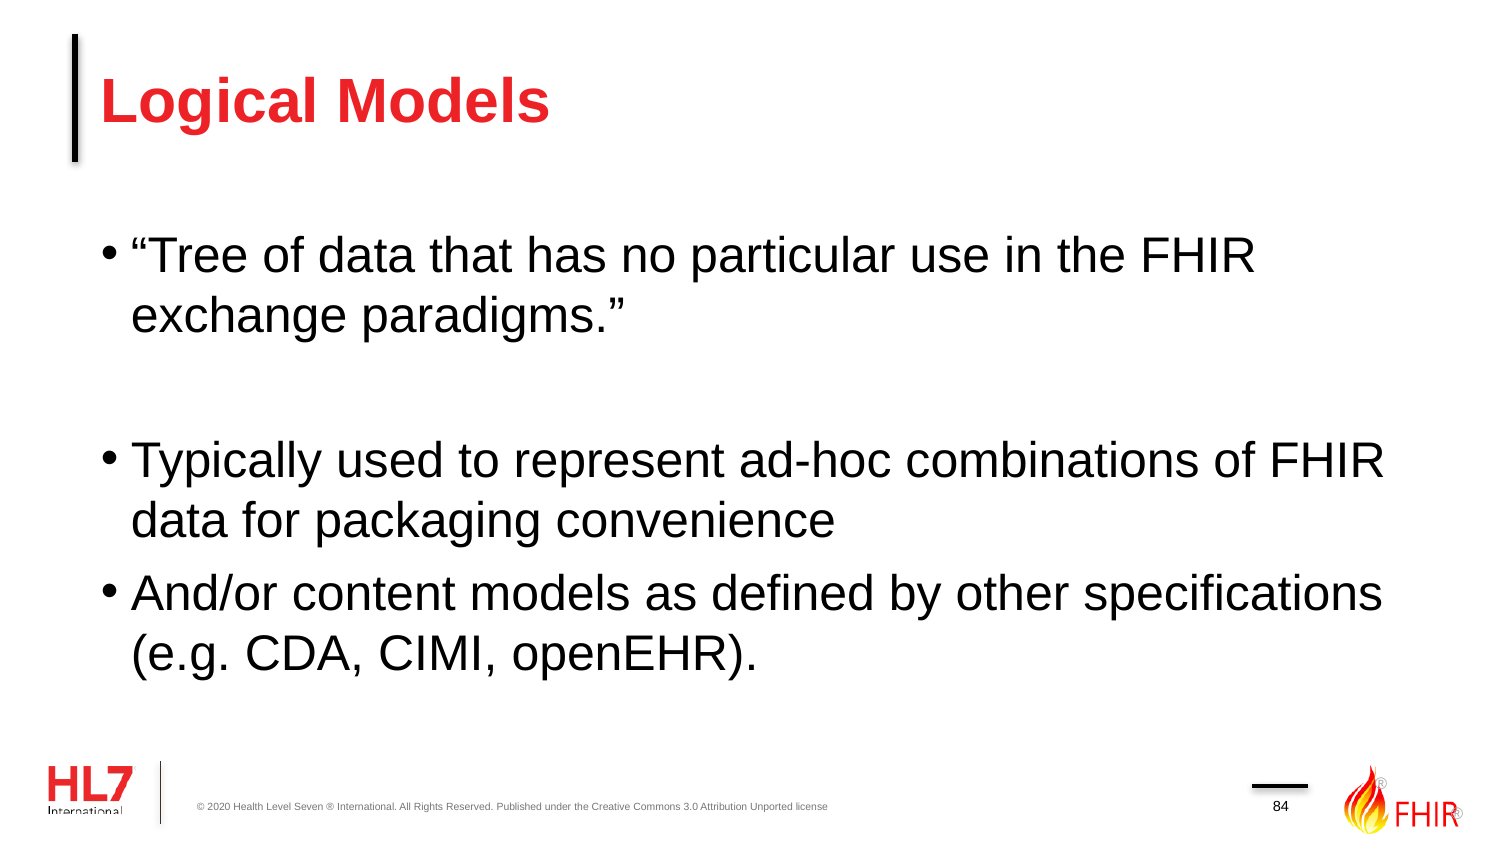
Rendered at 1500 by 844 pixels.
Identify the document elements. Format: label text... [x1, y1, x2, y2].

picture [1339, 760, 1463, 837]
footer © 2020 Health Level Seven ® International. All Rights Reserved. Published under the Creative Commons 3.0 Attribution Unported license [196, 786, 941, 813]
list “Tree of data that has no particular use in the FHIR exchange paradigms.” Typically used to represent ad-hoc combinations of FHIR data for packaging convenience And/or content models as defined by other specifications (e.g. CDA, CIMI, openEHR). [100, 222, 1451, 731]
slide_number 84 [1258, 786, 1304, 814]
title Logical Models [100, 33, 1451, 163]
